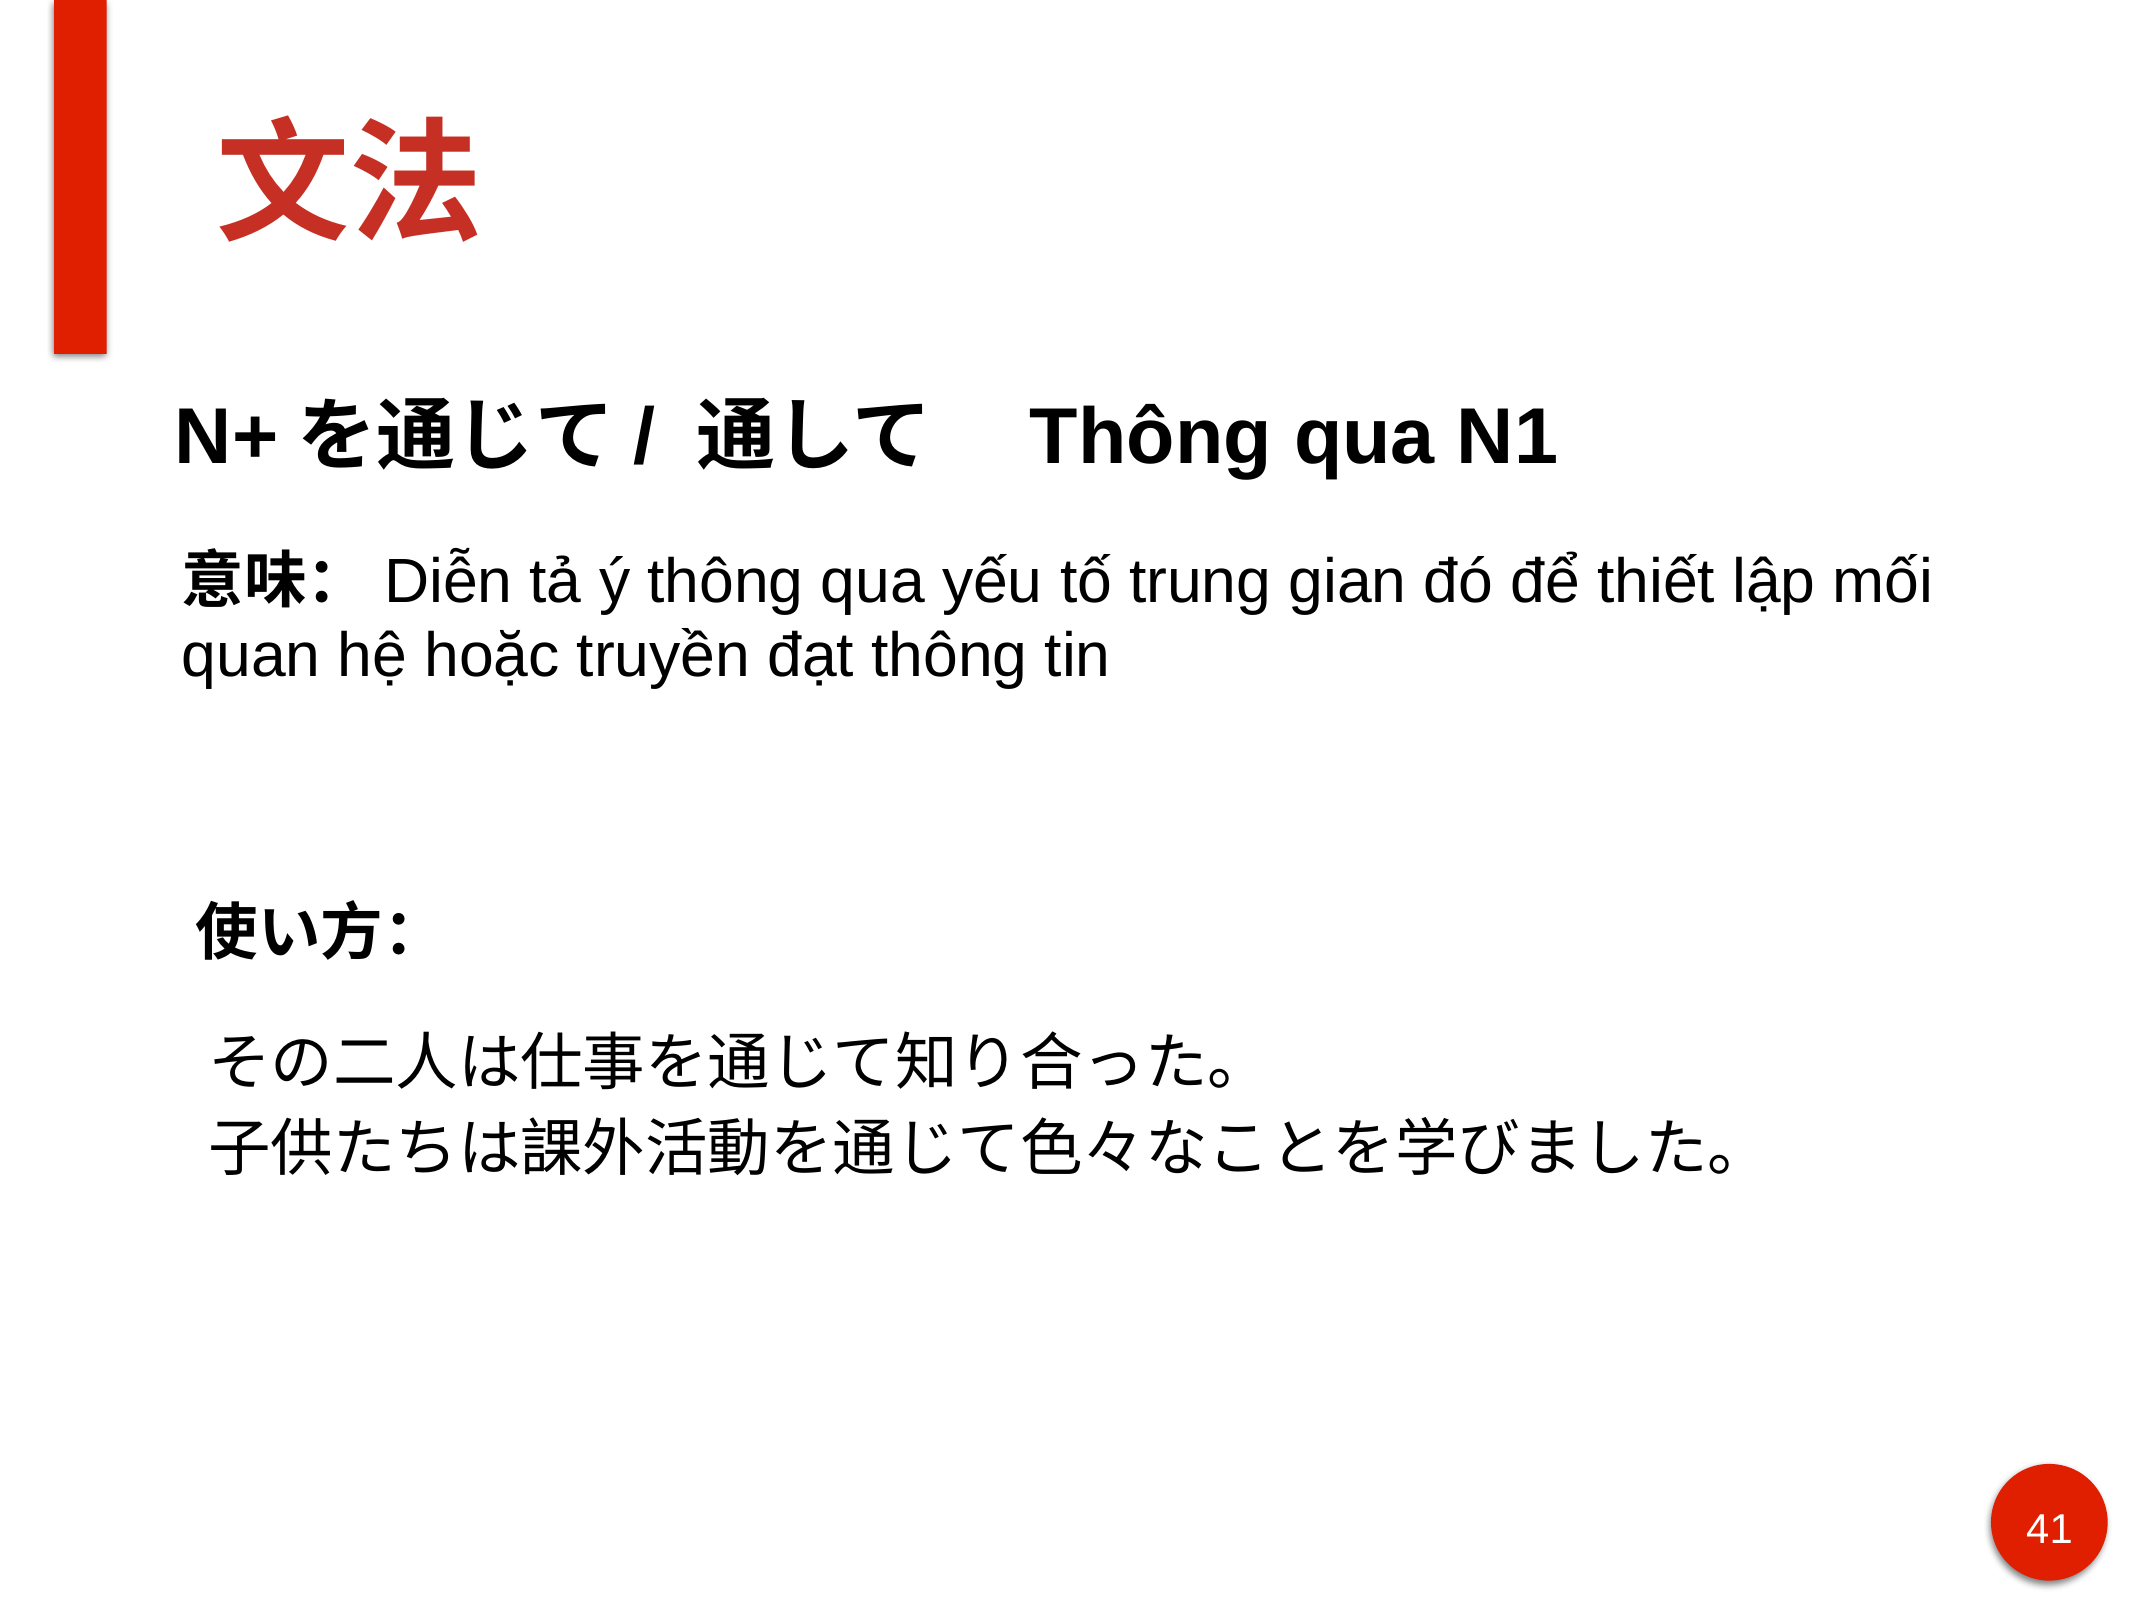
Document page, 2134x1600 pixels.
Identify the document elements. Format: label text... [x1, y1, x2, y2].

text_box その二人は仕事を通じて知り合った。 子供たちは課外活動を通じて色々なことを学びました。 [193, 995, 2016, 1198]
title 文法 [208, 11, 1927, 343]
slide_number 41 [2012, 1493, 2087, 1552]
text_box 使い方： [180, 877, 492, 983]
list N+を通じて/ 通して Thông qua N1 [166, 376, 2111, 519]
text_box 意味：Diễn tả ý thông qua yếu tố trung gian đó để thiết lập mối quan hệ hoặc truyền đạt thông tin [166, 524, 2030, 705]
